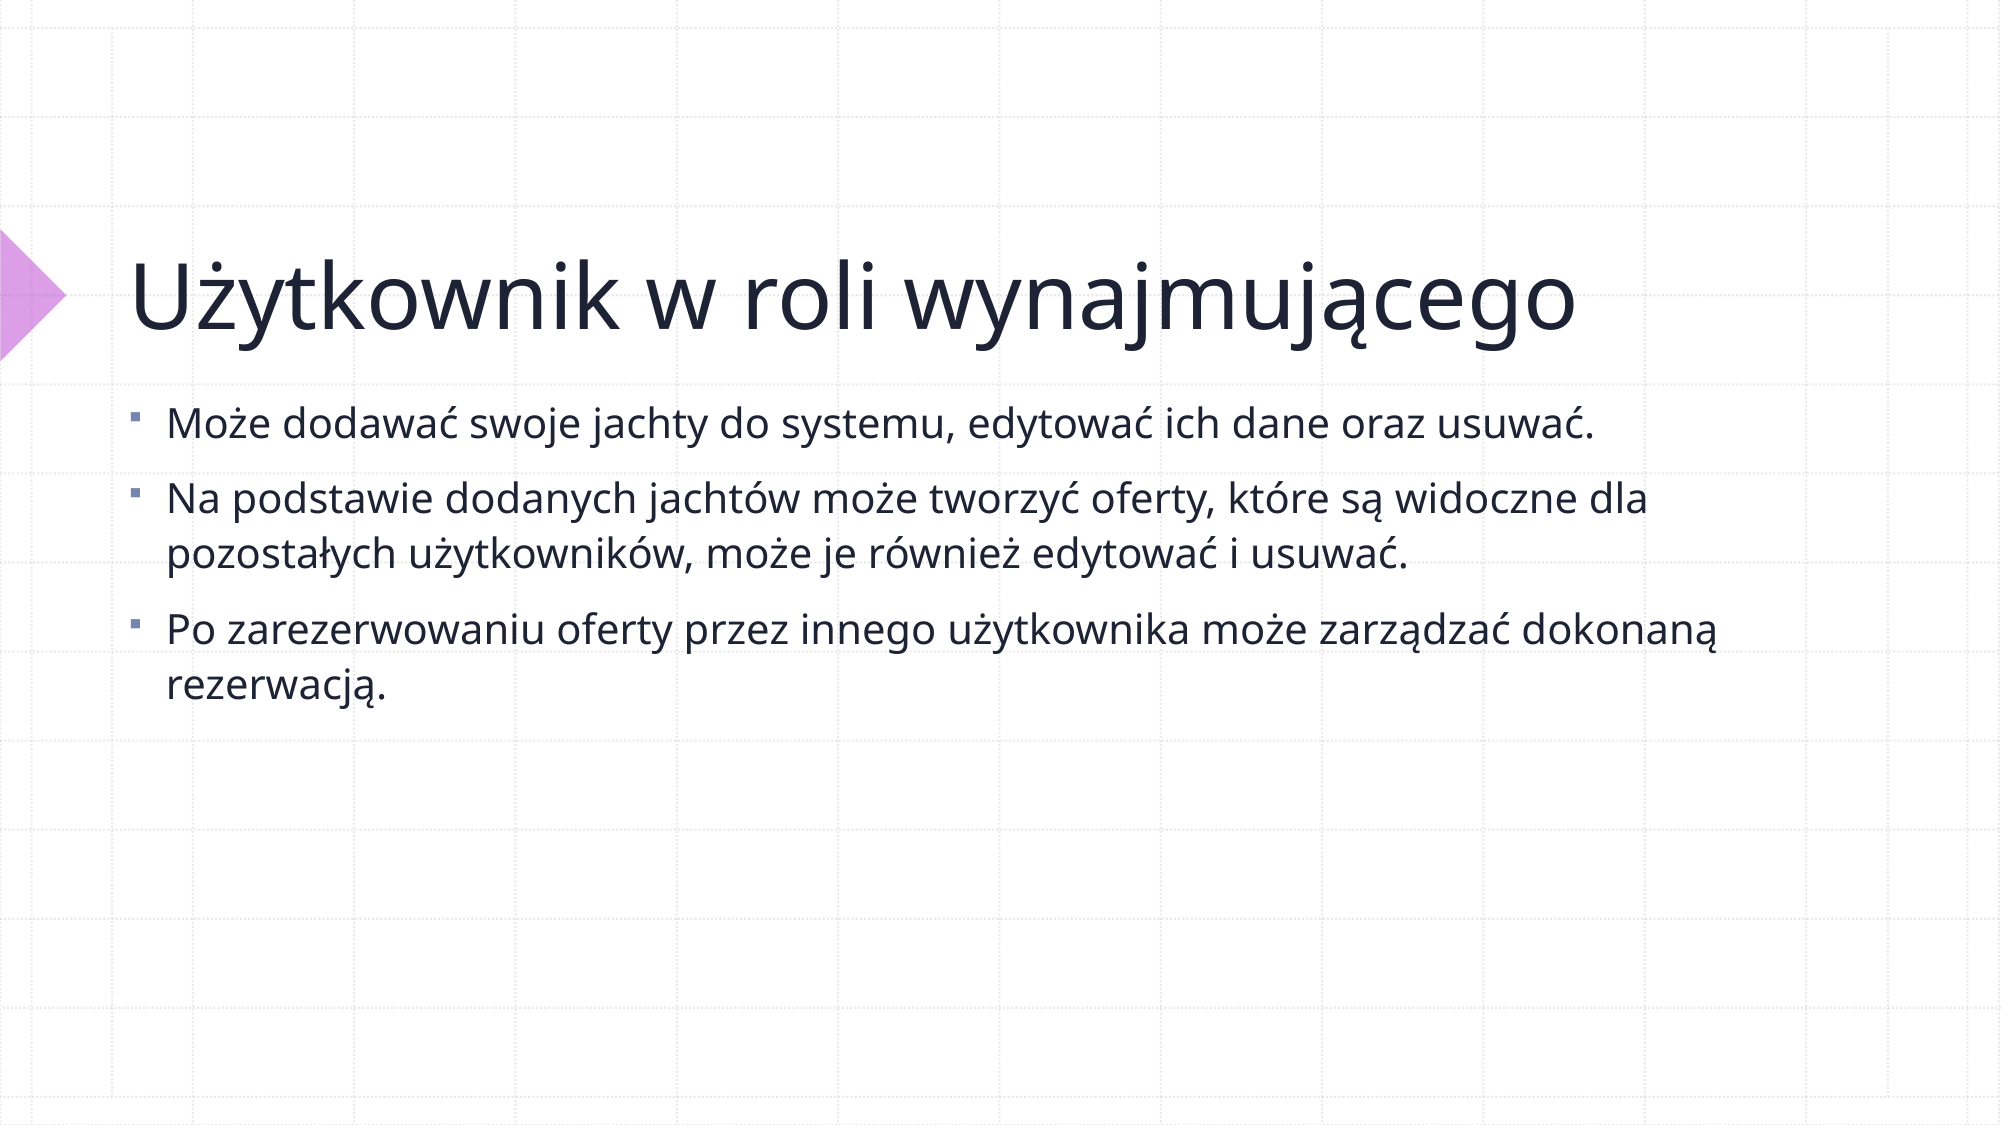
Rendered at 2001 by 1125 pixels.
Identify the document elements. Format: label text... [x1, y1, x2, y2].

list Może dodawać swoje jachty do systemu, edytować ich dane oraz usuwać. Na podstawie dodanych jachtów może tworzyć oferty, które są widoczne dla pozostałych użytkowników, może je również edytować i usuwać. Po zarezerwowaniu oferty przez innego użytkownika może zarządzać dokonaną rezerwacją. [113, 383, 1808, 969]
title Użytkownik w roli wynajmującego [113, 119, 1808, 356]
